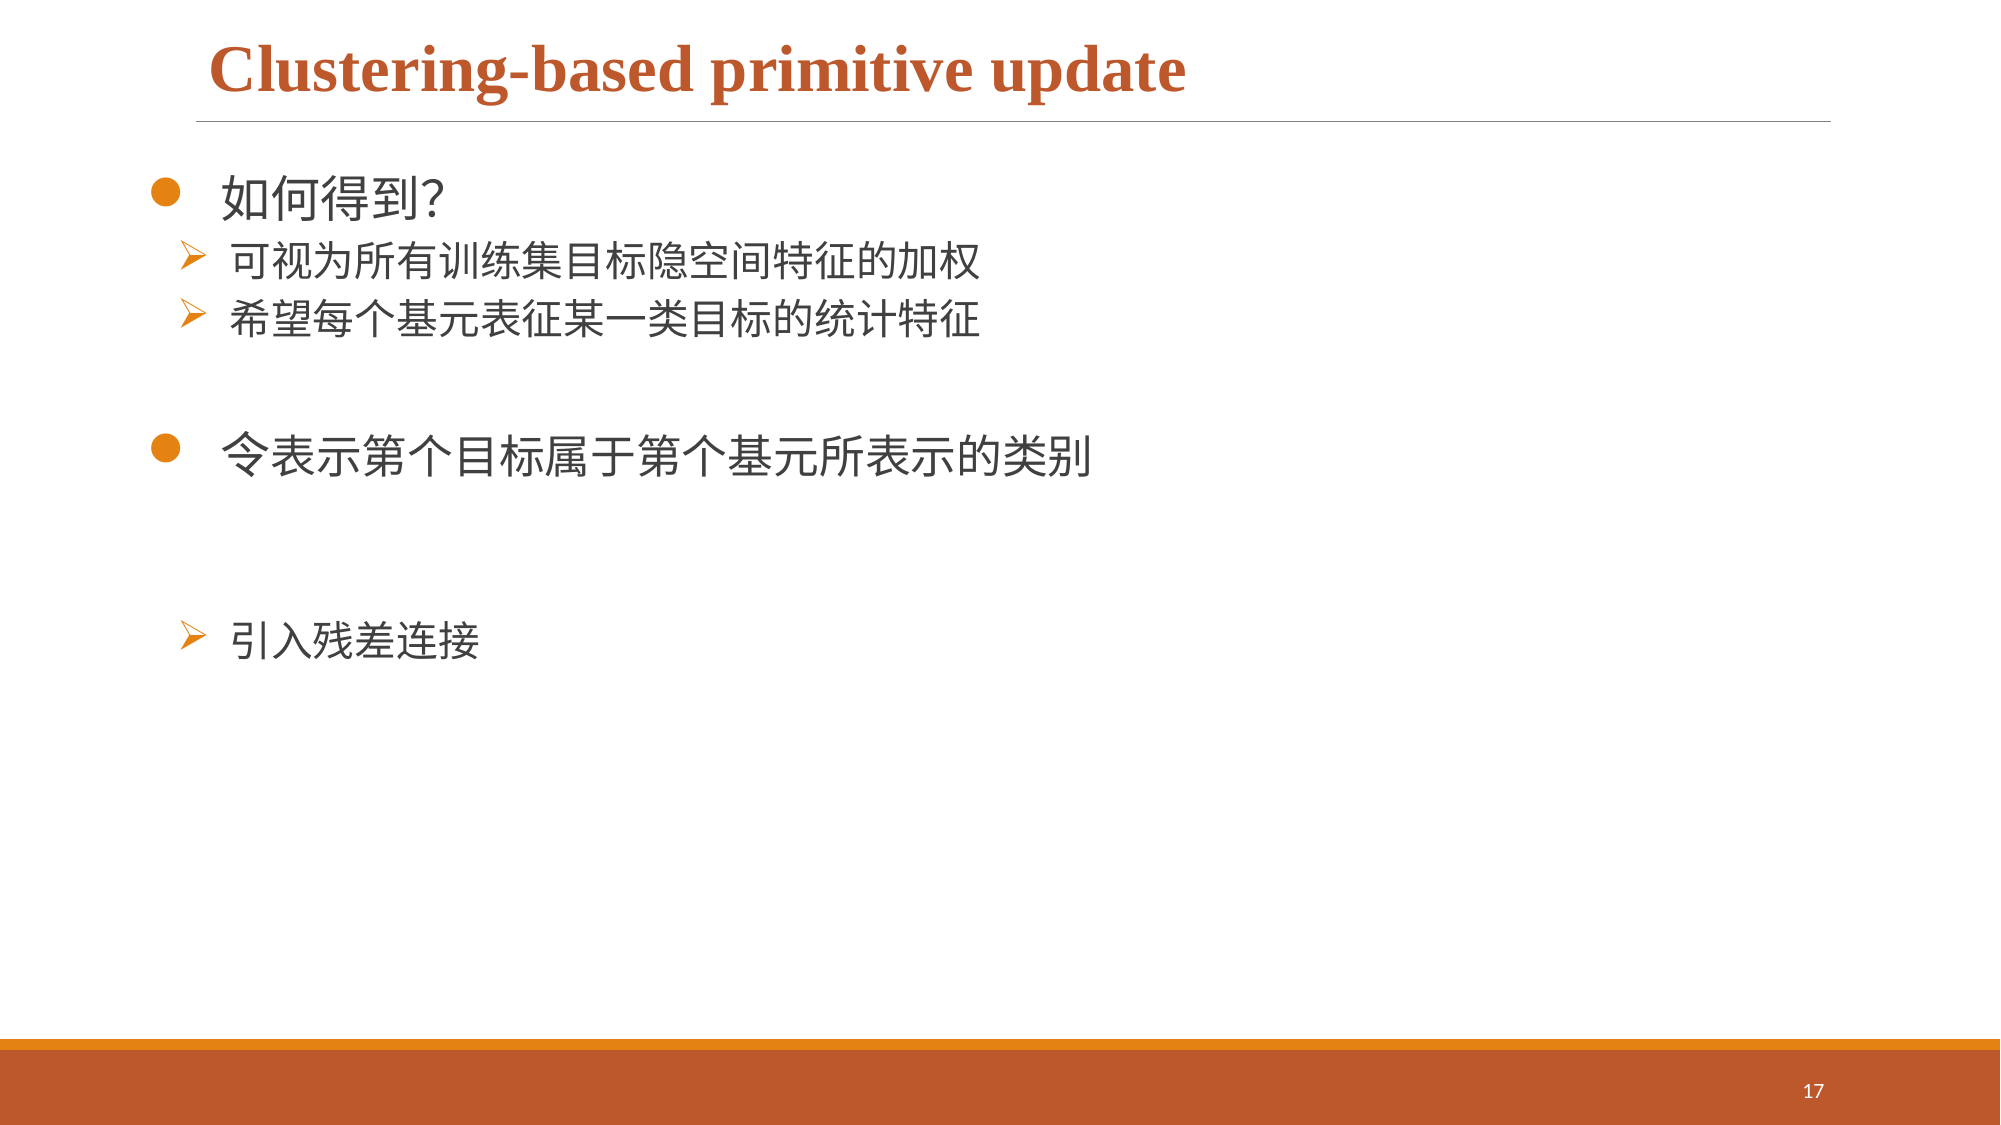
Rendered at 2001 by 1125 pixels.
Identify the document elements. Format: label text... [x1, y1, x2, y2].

text_box Clustering-based primitive update [194, 29, 1816, 111]
slide_number 17 [1624, 1059, 1840, 1120]
